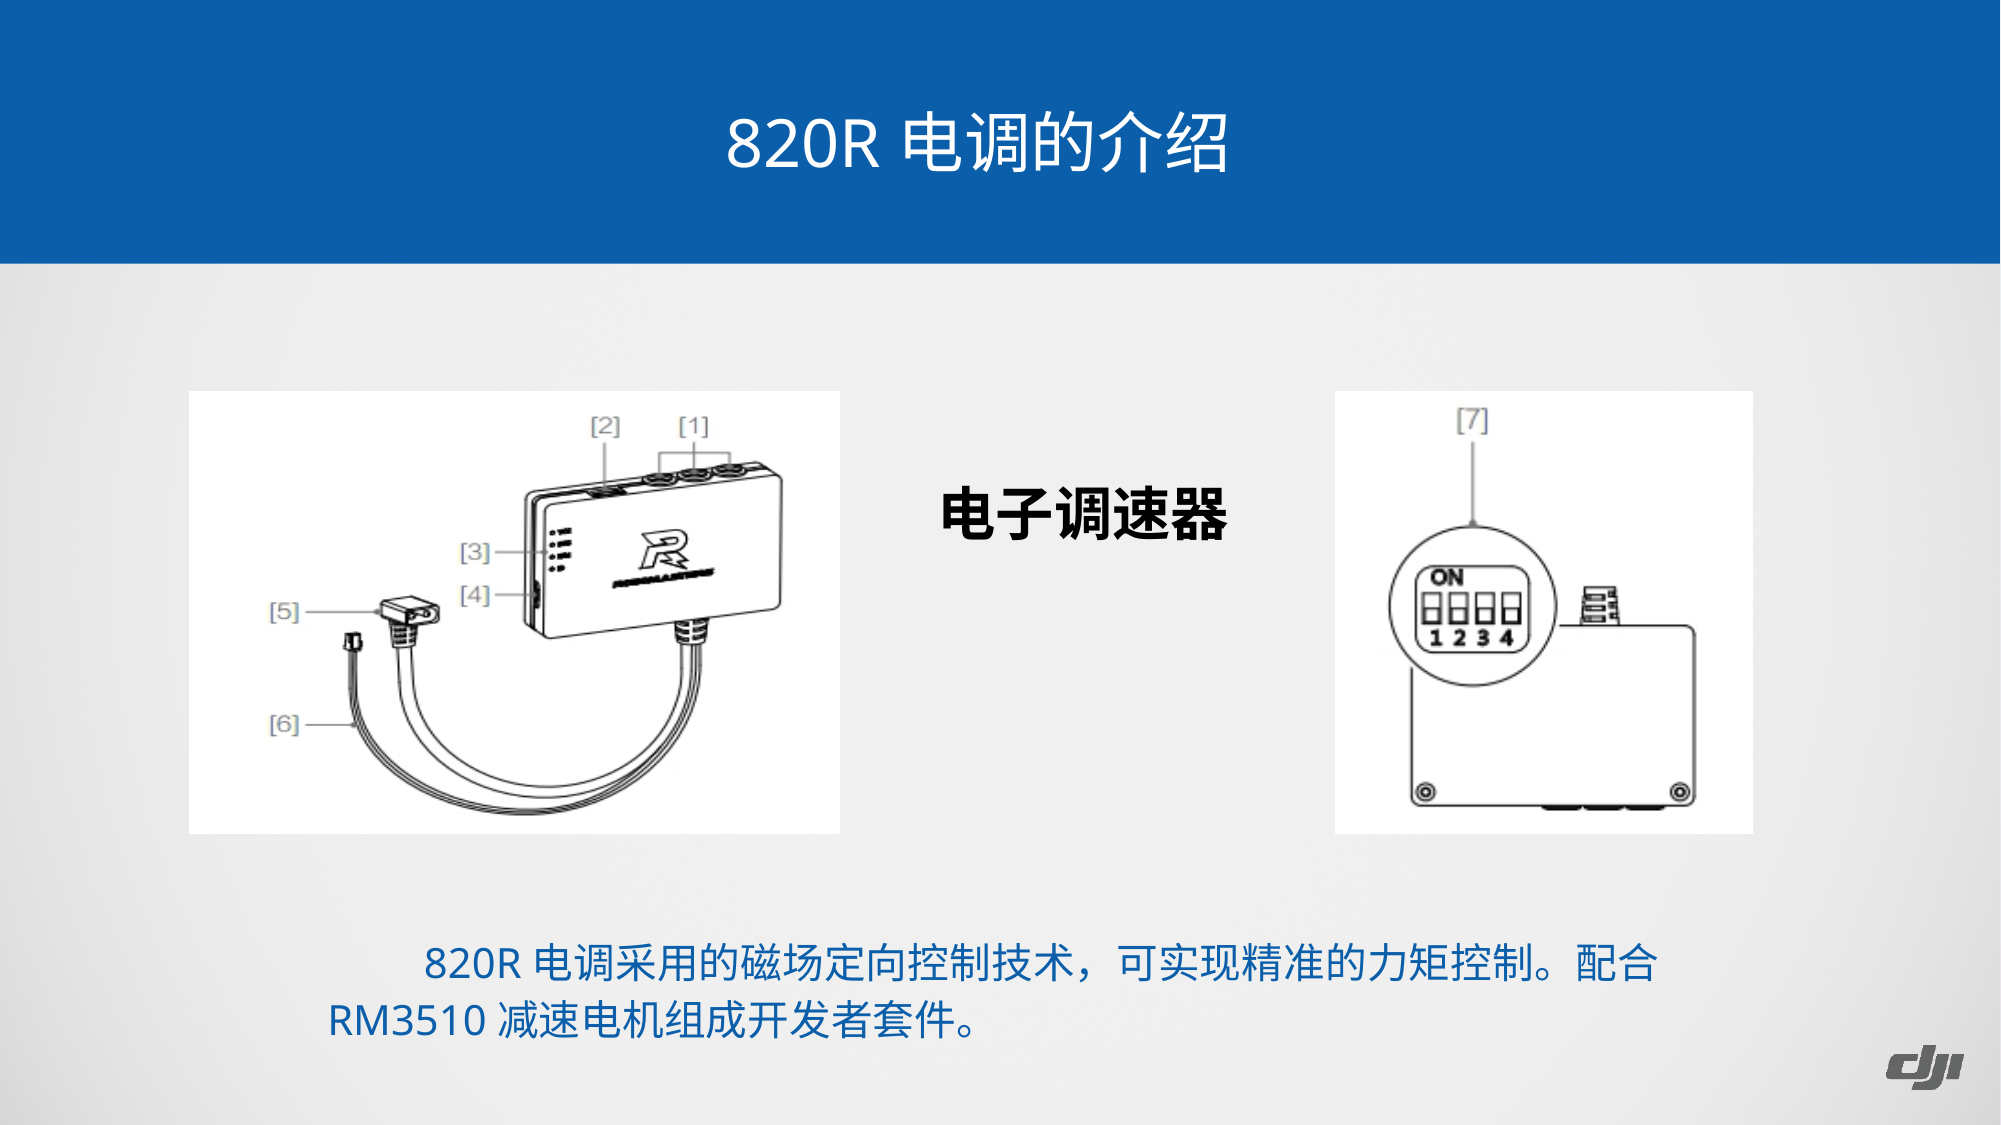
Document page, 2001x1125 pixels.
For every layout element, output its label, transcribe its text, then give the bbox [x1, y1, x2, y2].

text_box [0, 0, 2000, 265]
text_box 电子调速器 [922, 459, 1253, 555]
text_box 820R电调采用的磁场定向控制技术，可实现精准的力矩控制。配合RM3510减速电机组成开发者套件。 [312, 922, 1688, 1052]
picture [0, 0, 2001, 1125]
text_box 820R电调的介绍 [710, 73, 1375, 189]
